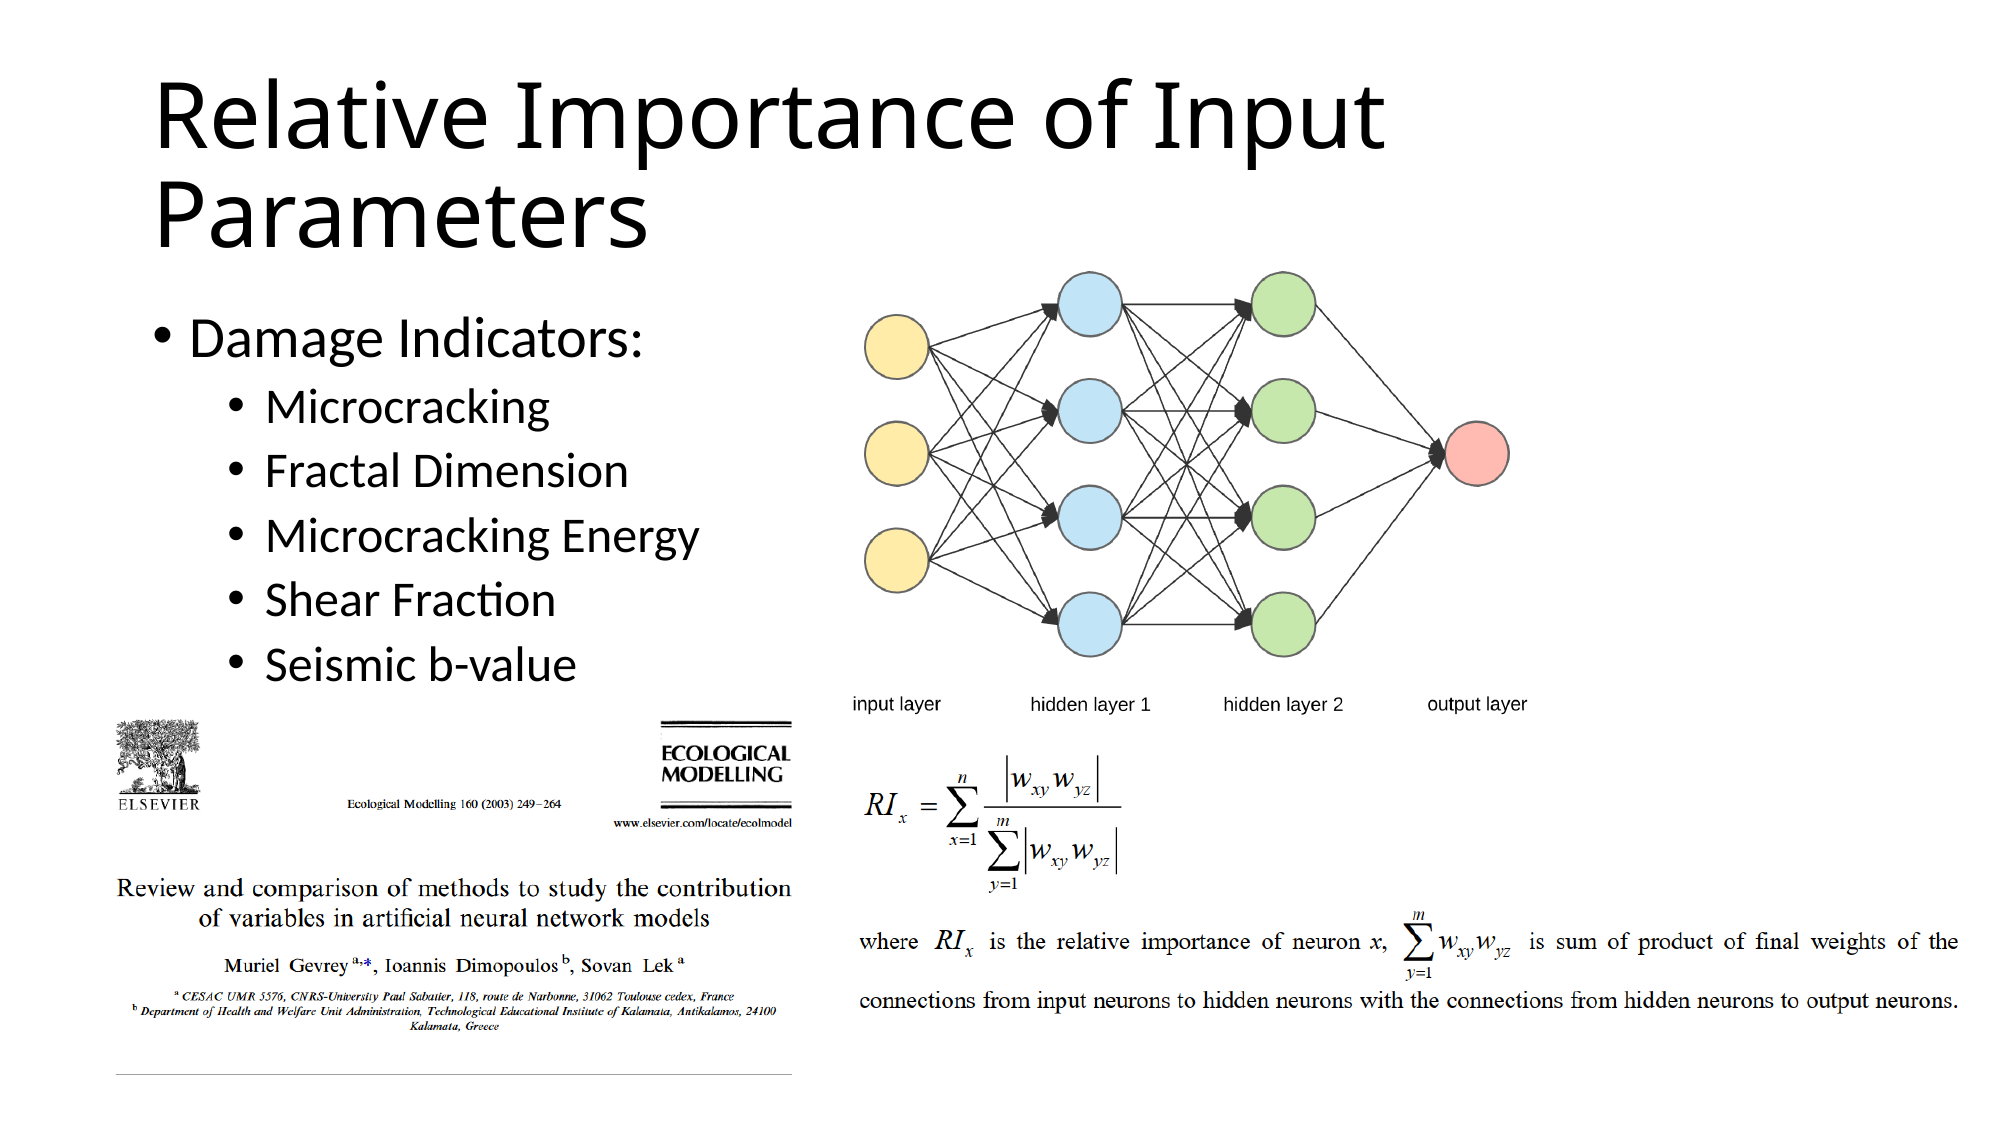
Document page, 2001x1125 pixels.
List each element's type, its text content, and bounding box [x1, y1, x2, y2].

picture [839, 752, 1968, 1014]
picture [70, 708, 813, 1078]
list Damage Indicators: Microcracking Fractal Dimension Microcracking Energy Shear Fraction Seismic b-value [137, 299, 1863, 1014]
title Relative Importance of Input Parameters [137, 59, 1863, 278]
picture [838, 264, 1541, 724]
